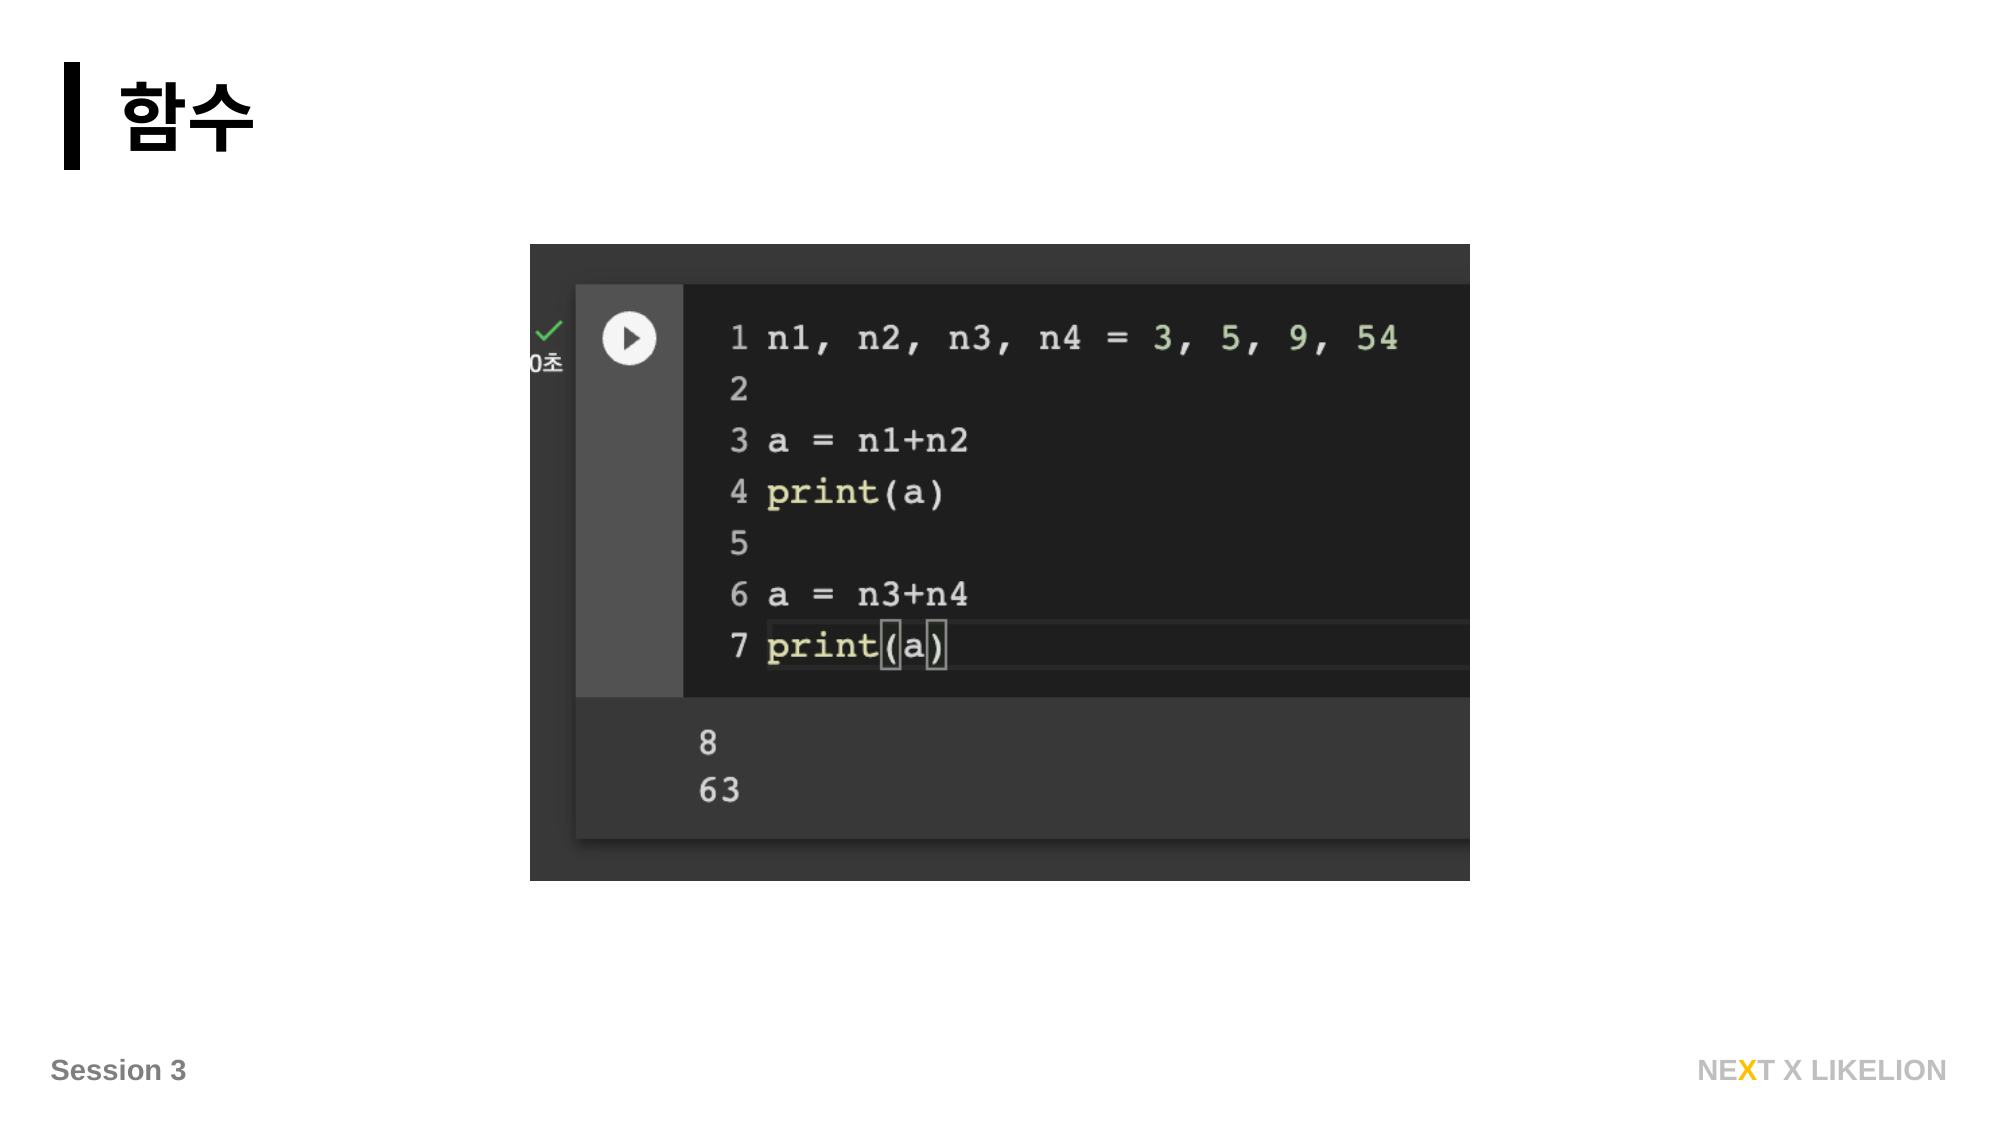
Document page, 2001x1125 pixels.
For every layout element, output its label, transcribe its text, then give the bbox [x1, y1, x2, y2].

text_box Session 3 [35, 1044, 318, 1095]
text_box 함수 [103, 63, 1769, 169]
text_box [64, 63, 80, 170]
text_box NEXT X LIKELION [1682, 1044, 1965, 1095]
picture [530, 244, 1470, 881]
